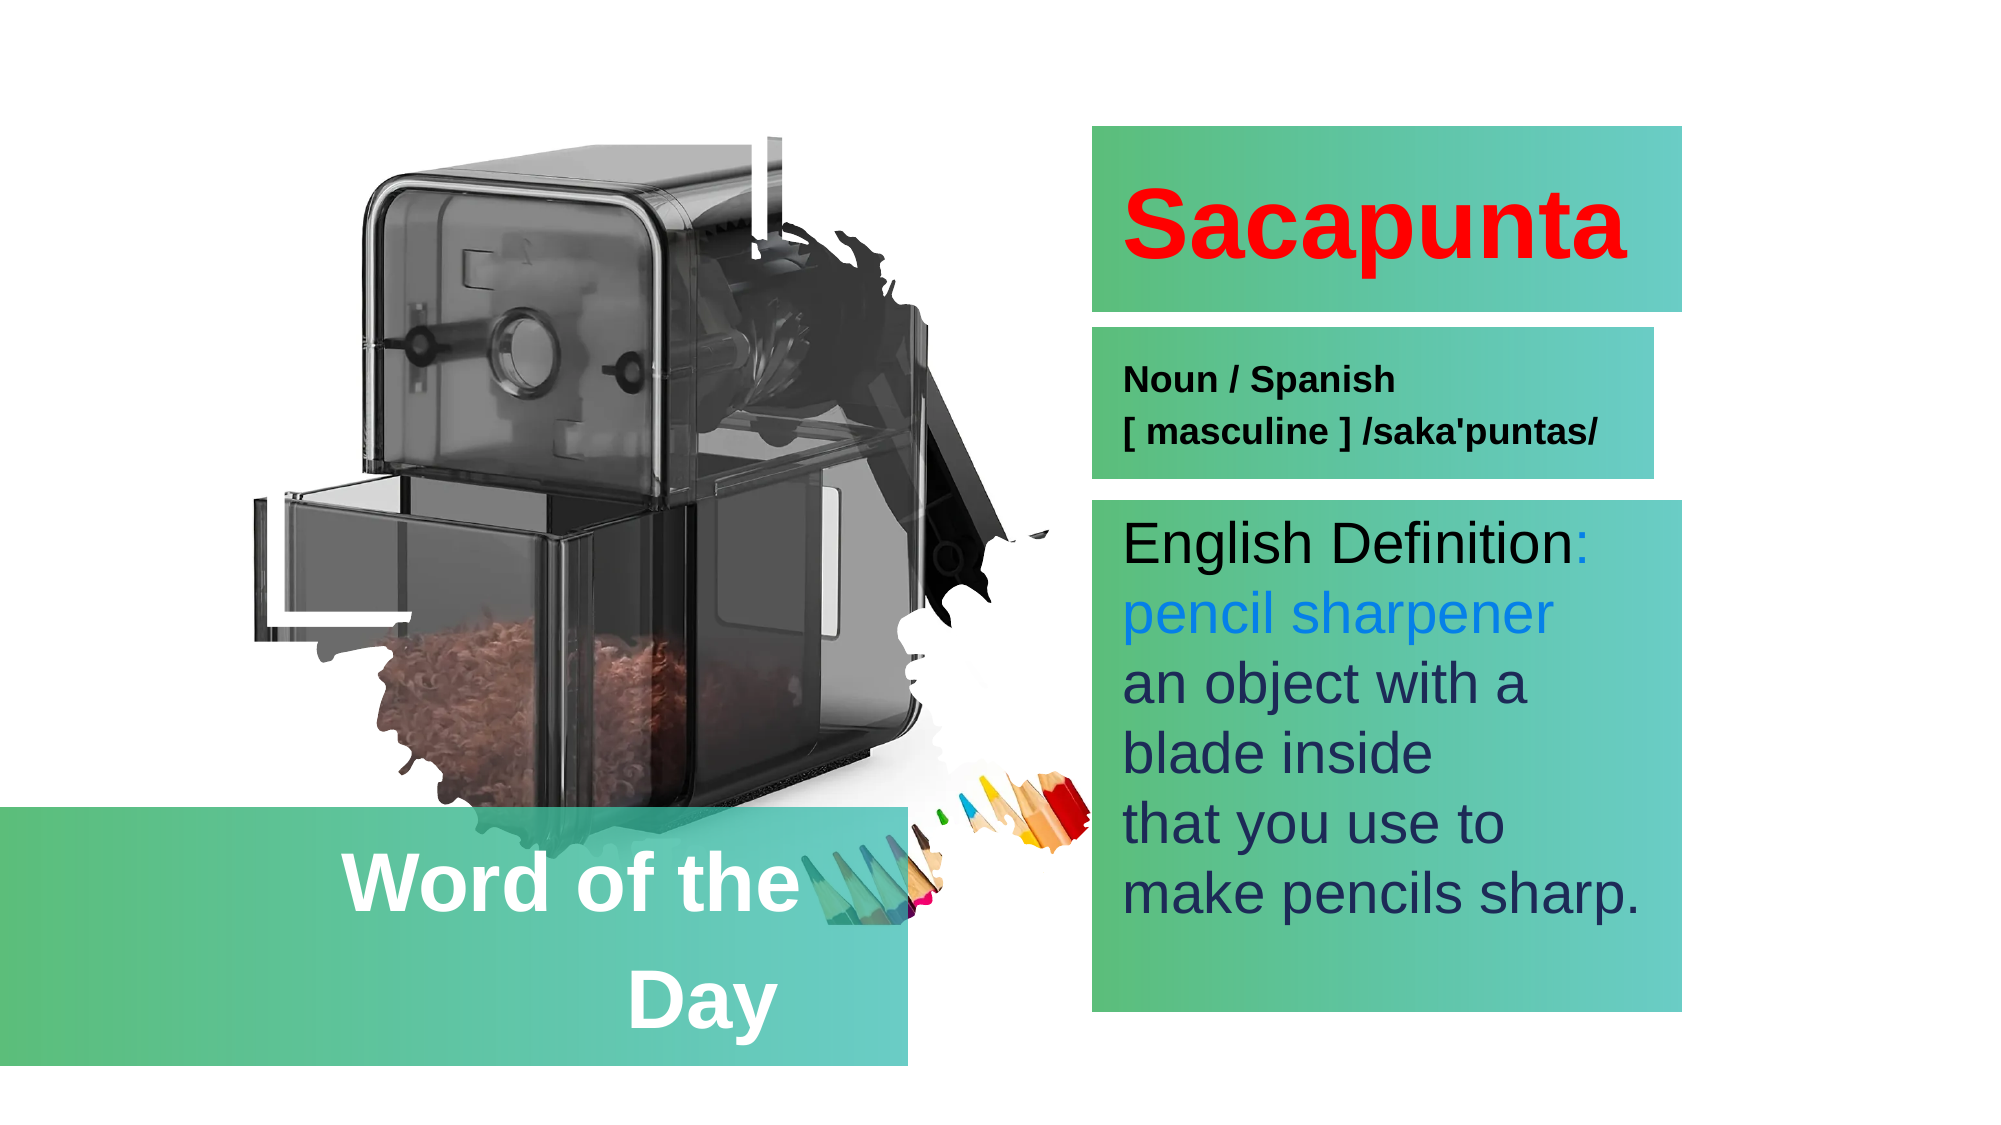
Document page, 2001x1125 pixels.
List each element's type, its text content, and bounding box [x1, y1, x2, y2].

picture [252, 112, 1093, 943]
text_box Sacapunta [1093, 126, 1682, 312]
text_box Word of the Day [0, 807, 907, 1066]
text_box English Definition: pencil sharpener an object with a blade inside that you use to make pencils sharp. [1092, 500, 1682, 1012]
text_box Noun / Spanish [ masculine ] /saka'puntas/ [1093, 327, 1654, 479]
